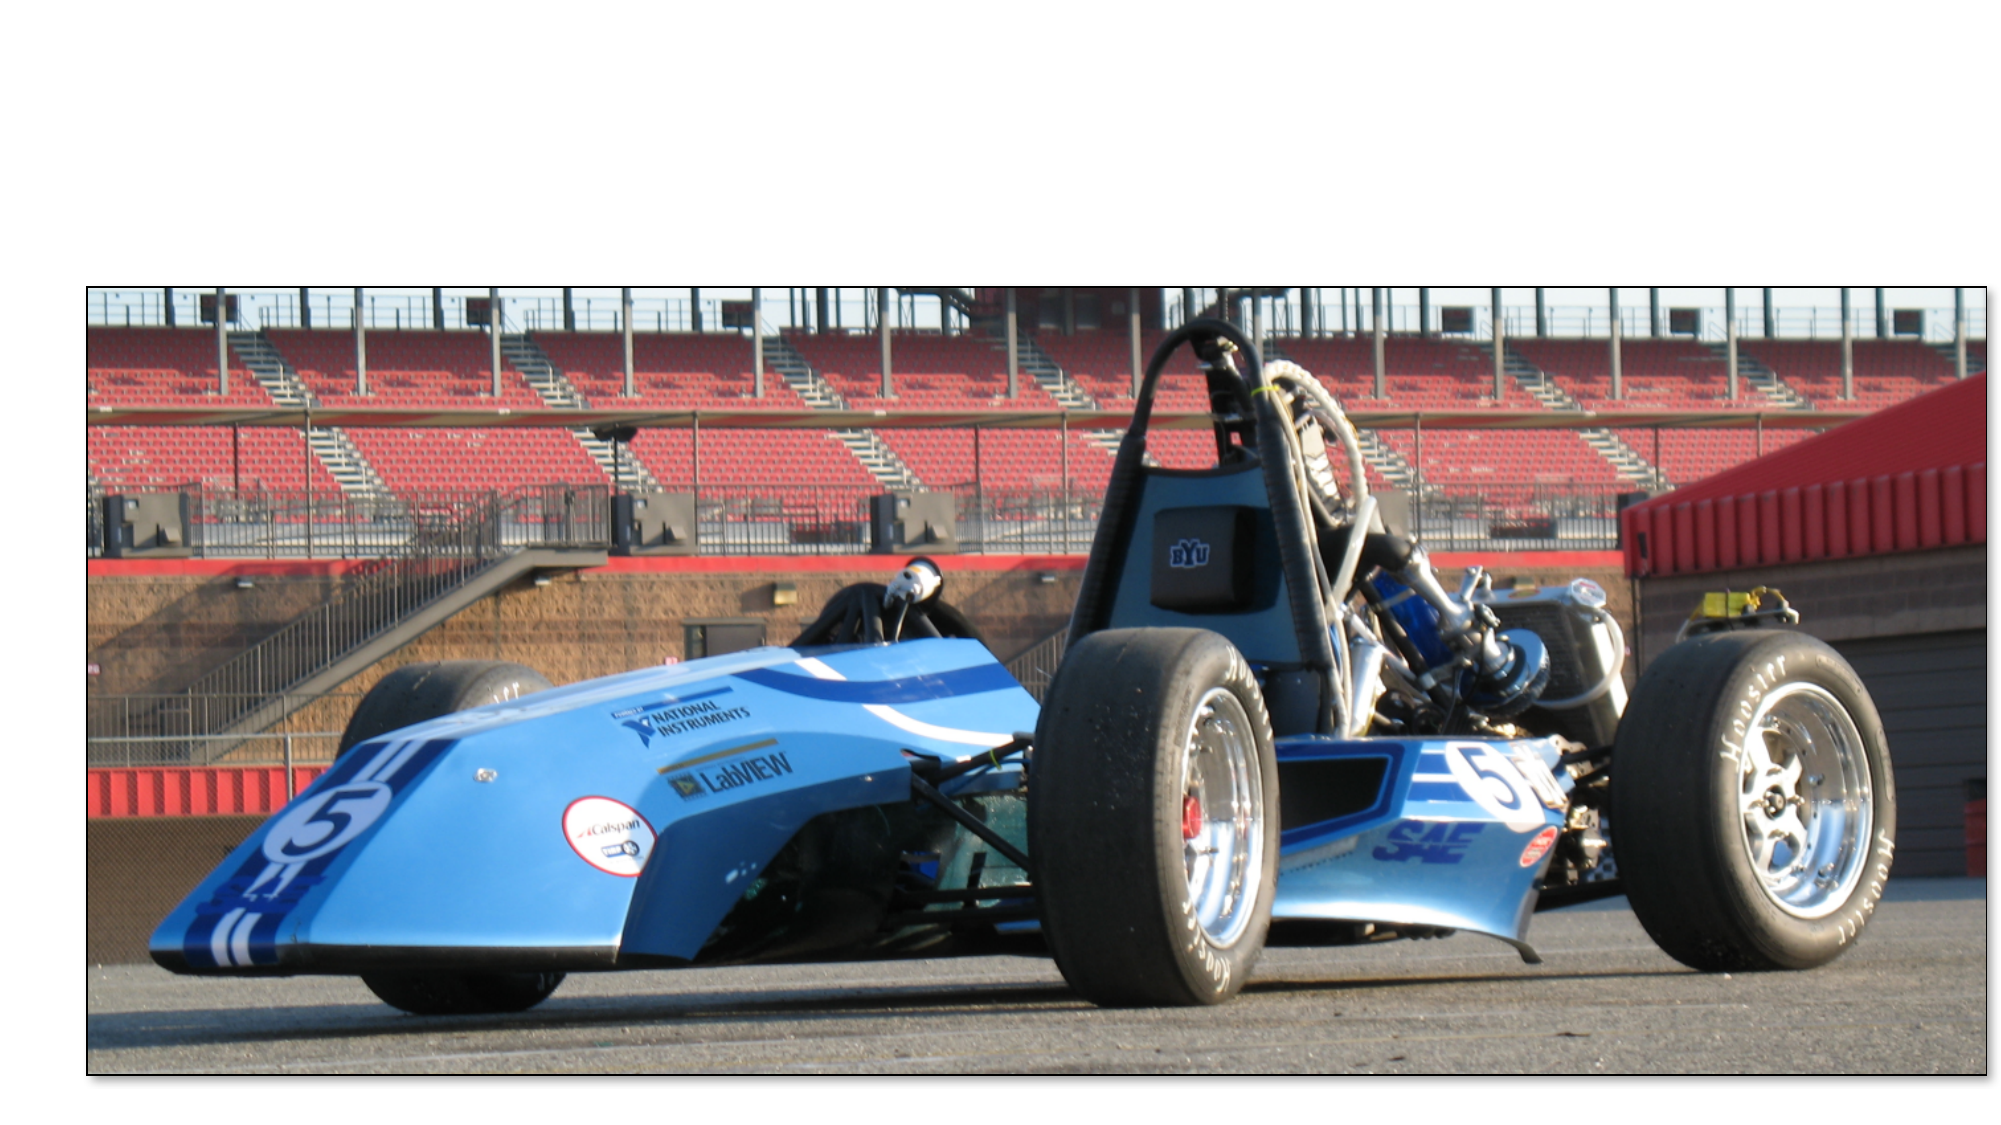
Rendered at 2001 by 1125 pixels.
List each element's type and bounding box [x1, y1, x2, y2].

picture [87, 287, 1987, 1075]
